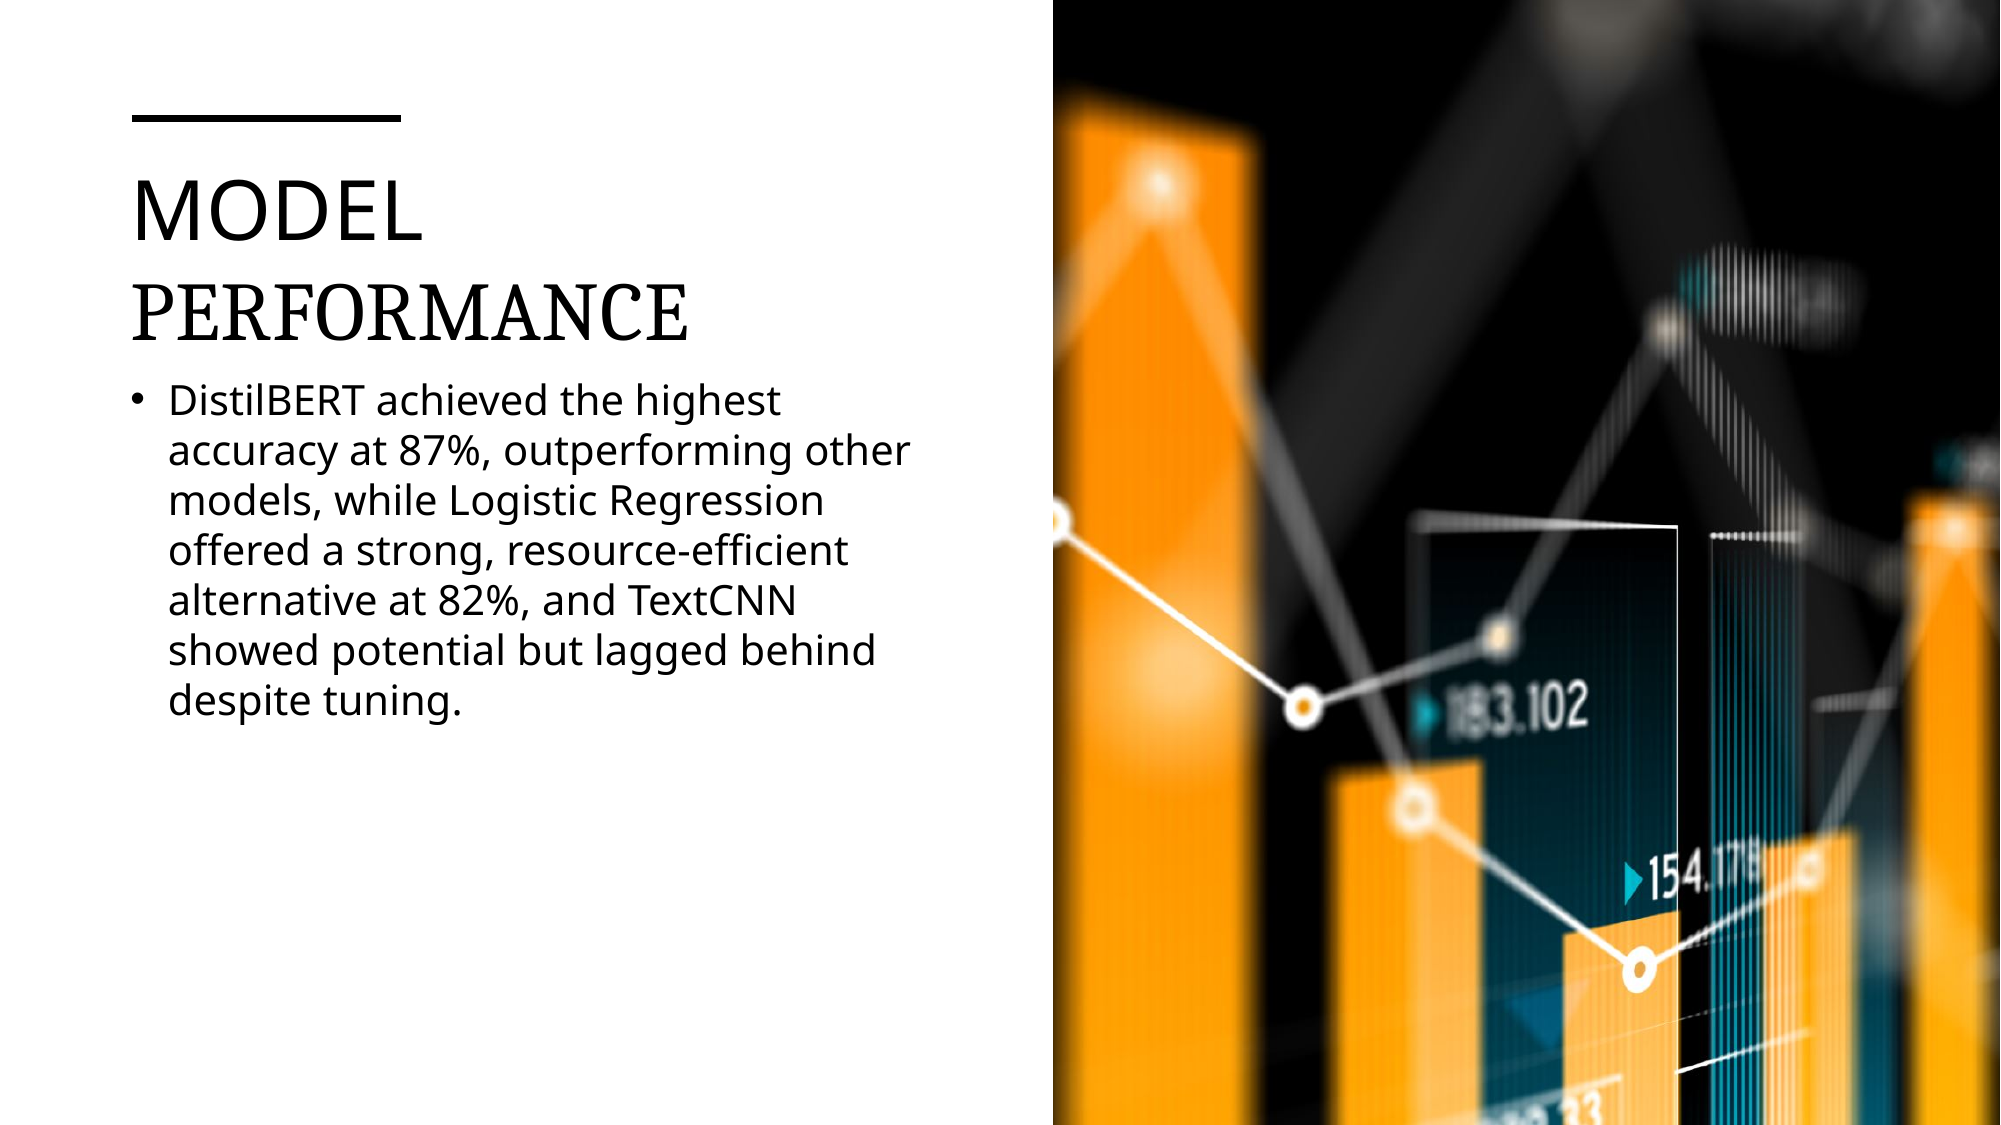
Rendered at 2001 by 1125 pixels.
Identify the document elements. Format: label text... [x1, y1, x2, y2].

picture [1053, 0, 2000, 1125]
title Model Performance [115, 149, 968, 366]
text_box [0, 0, 1053, 1125]
list DistilBERT achieved the highest accuracy at 87%, outperforming other models, while Logistic Regression offered a strong, resource-efficient alternative at 82%, and TextCNN showed potential but lagged behind despite tuning. [115, 366, 968, 1011]
